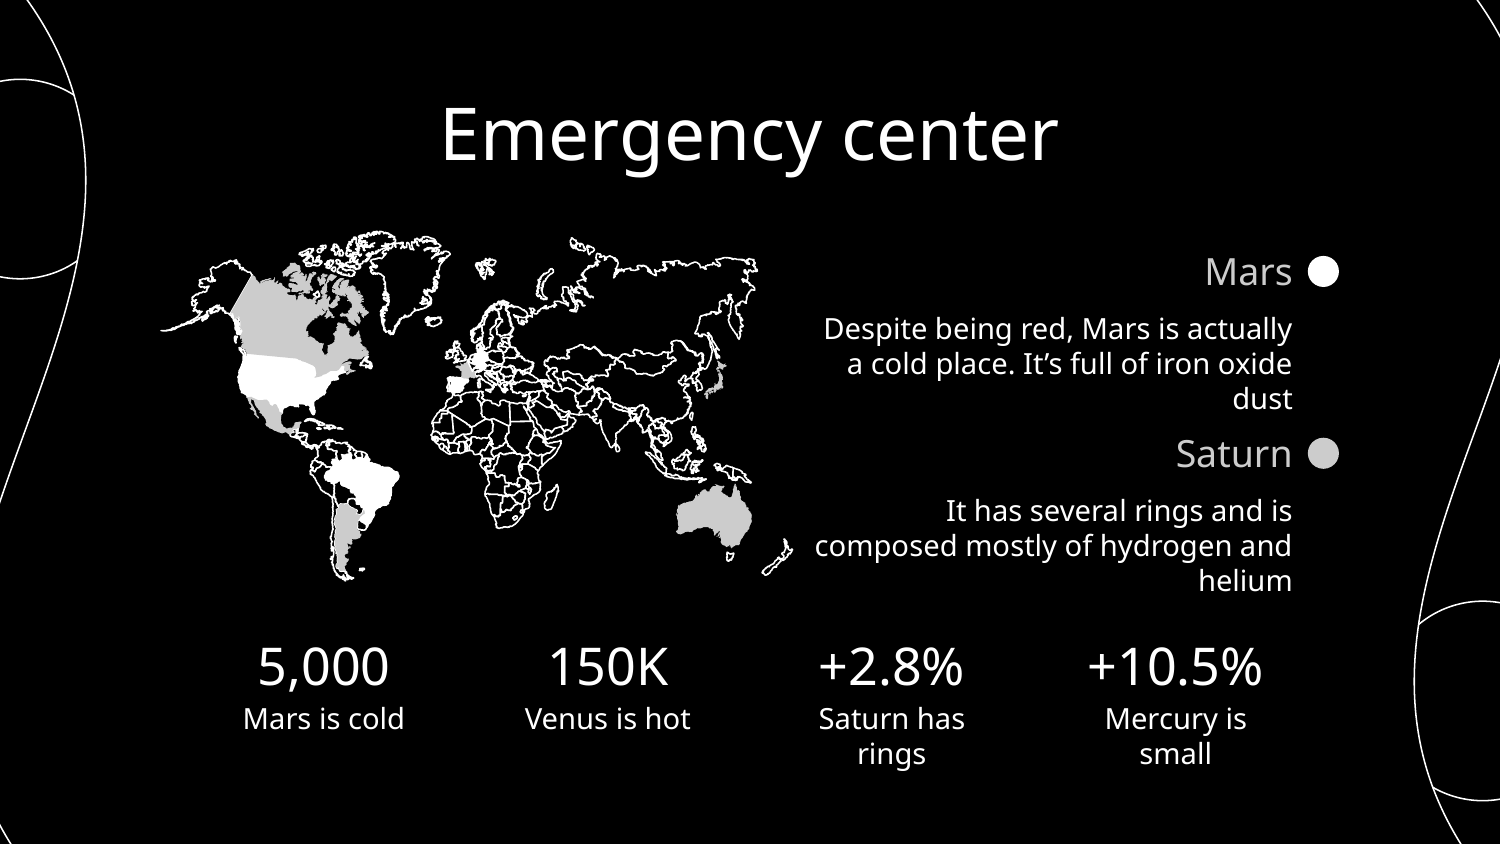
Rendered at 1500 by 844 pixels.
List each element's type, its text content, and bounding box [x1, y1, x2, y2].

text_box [160, 230, 793, 582]
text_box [487, 632, 729, 744]
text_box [771, 632, 1013, 744]
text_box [1055, 632, 1297, 744]
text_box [786, 234, 1340, 396]
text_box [203, 632, 445, 744]
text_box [786, 416, 1340, 578]
title Emergency center [118, 72, 1382, 168]
